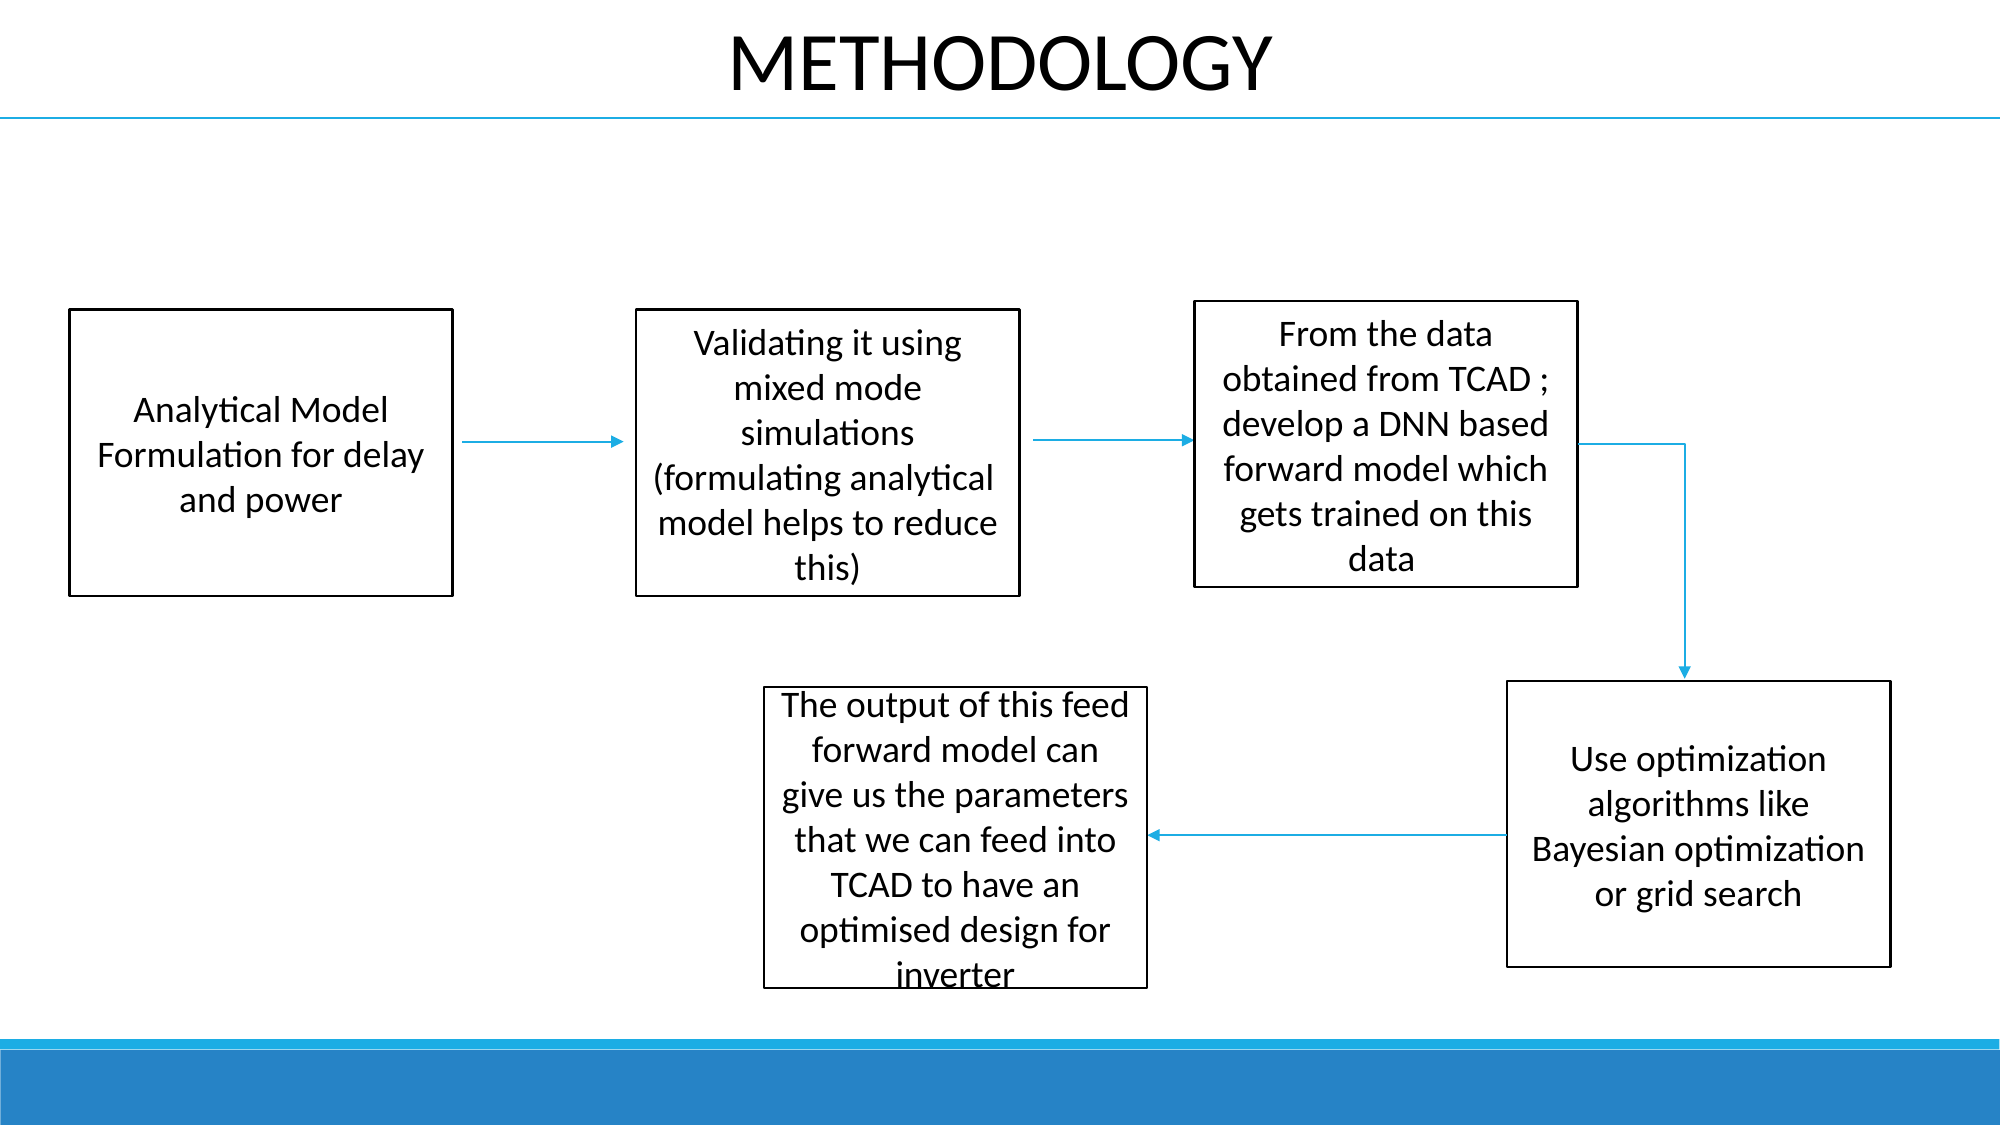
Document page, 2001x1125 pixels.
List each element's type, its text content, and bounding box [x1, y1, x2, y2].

text_box The output of this feed forward model can give us the parameters that we can feed into TCAD to have an optimised design for inverter [763, 686, 1148, 989]
text_box From the data obtained from TCAD ; develop a DNN based forward model which gets trained on this data [1193, 300, 1579, 588]
text_box Use optimization algorithms like Bayesian optimization or grid search [1506, 680, 1892, 968]
text_box Validating it using mixed mode simulations (formulating analytical model helps to reduce this) [635, 308, 1021, 597]
text_box Analytical Model Formulation for delay and power [68, 308, 454, 597]
text_box METHODOLOGY [0, 0, 2000, 115]
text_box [1577, 443, 1686, 680]
